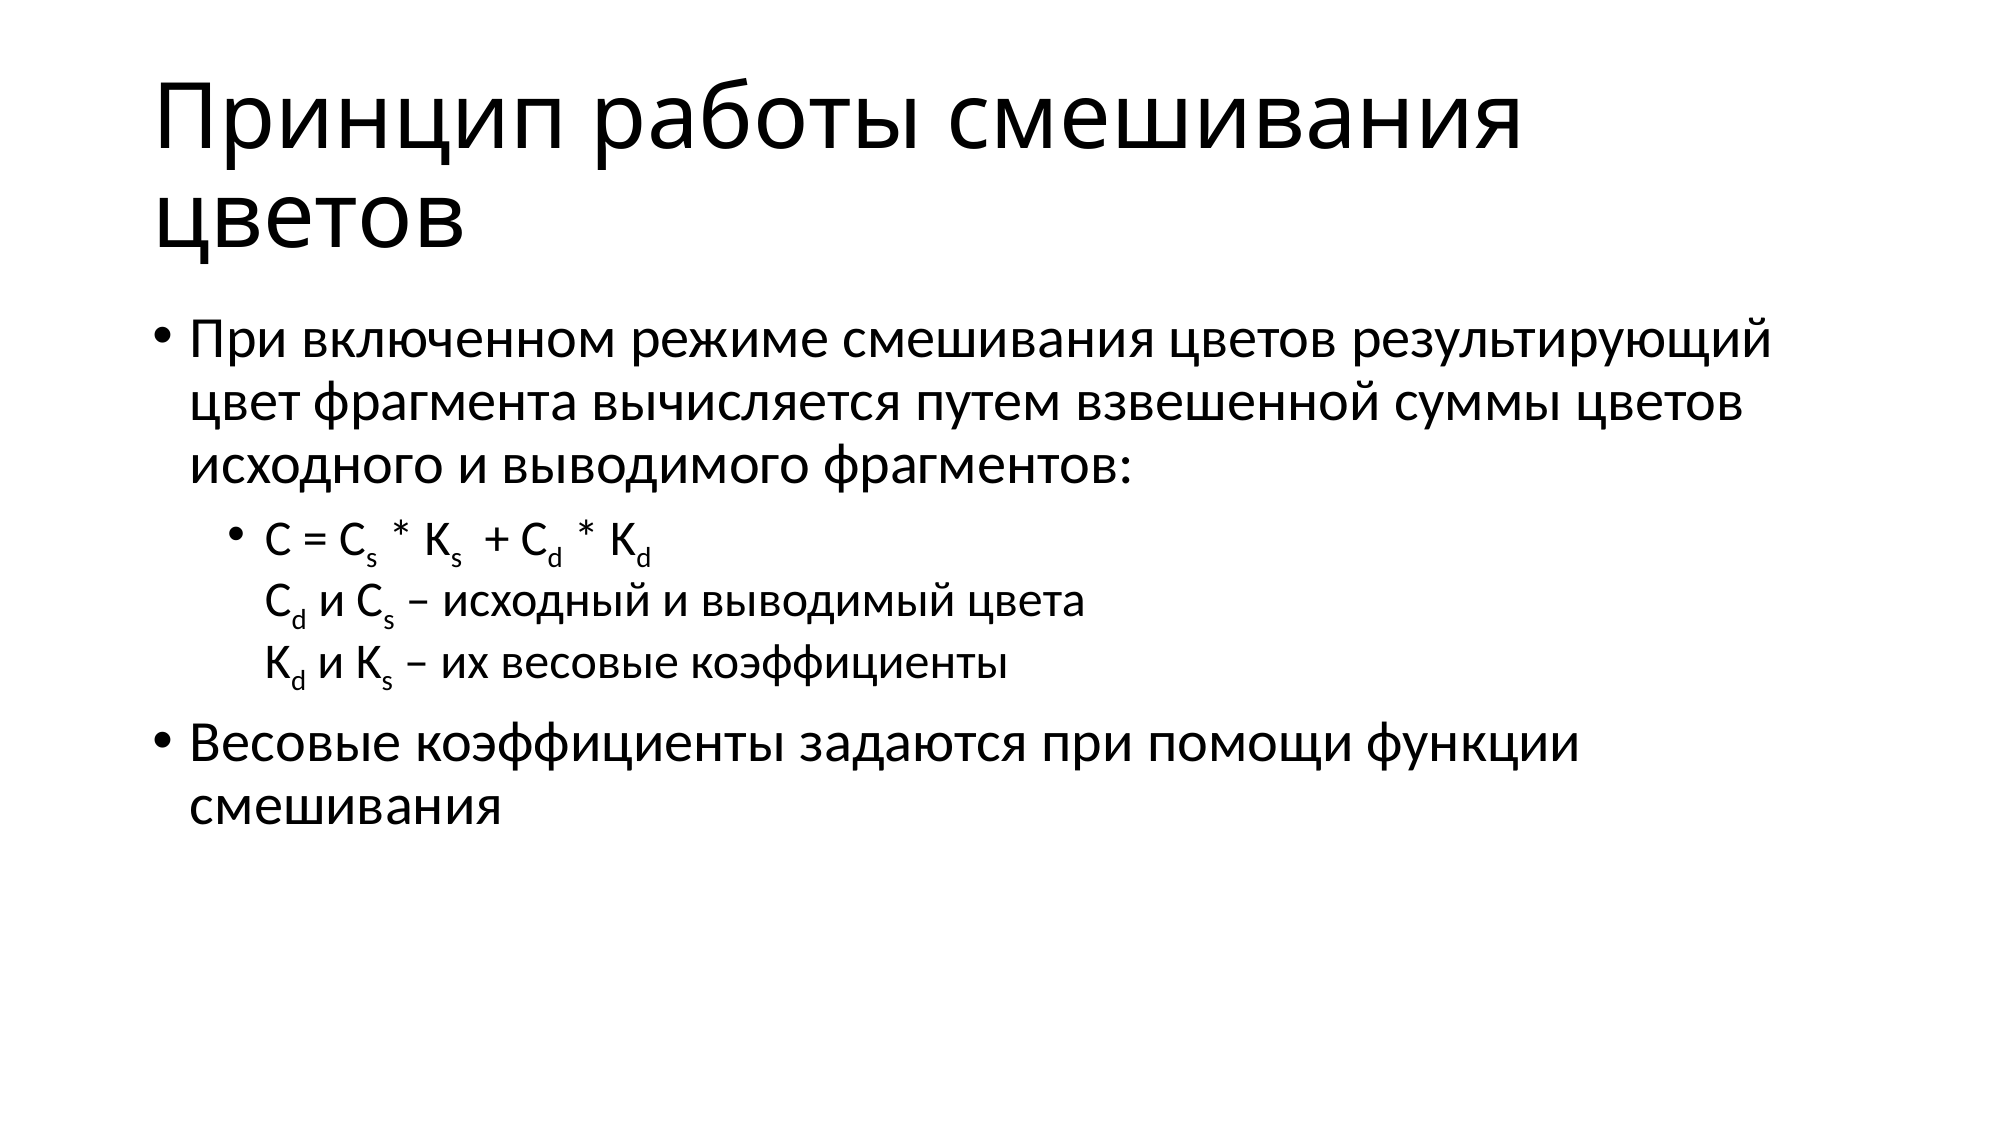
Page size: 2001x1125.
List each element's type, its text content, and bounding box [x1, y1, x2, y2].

list При включенном режиме смешивания цветов результирующий цвет фрагмента вычисляется путем взвешенной суммы цветов исходного и выводимого фрагментов: C = Сs * Ks + Cd * Kd Сd и Cs – исходный и выводимый цвета Kd и Ks – их весовые коэффициенты Весовые коэффициенты задаются при помощи функции смешивания [137, 299, 1863, 1014]
title Принцип работы смешивания цветов [137, 59, 1863, 278]
